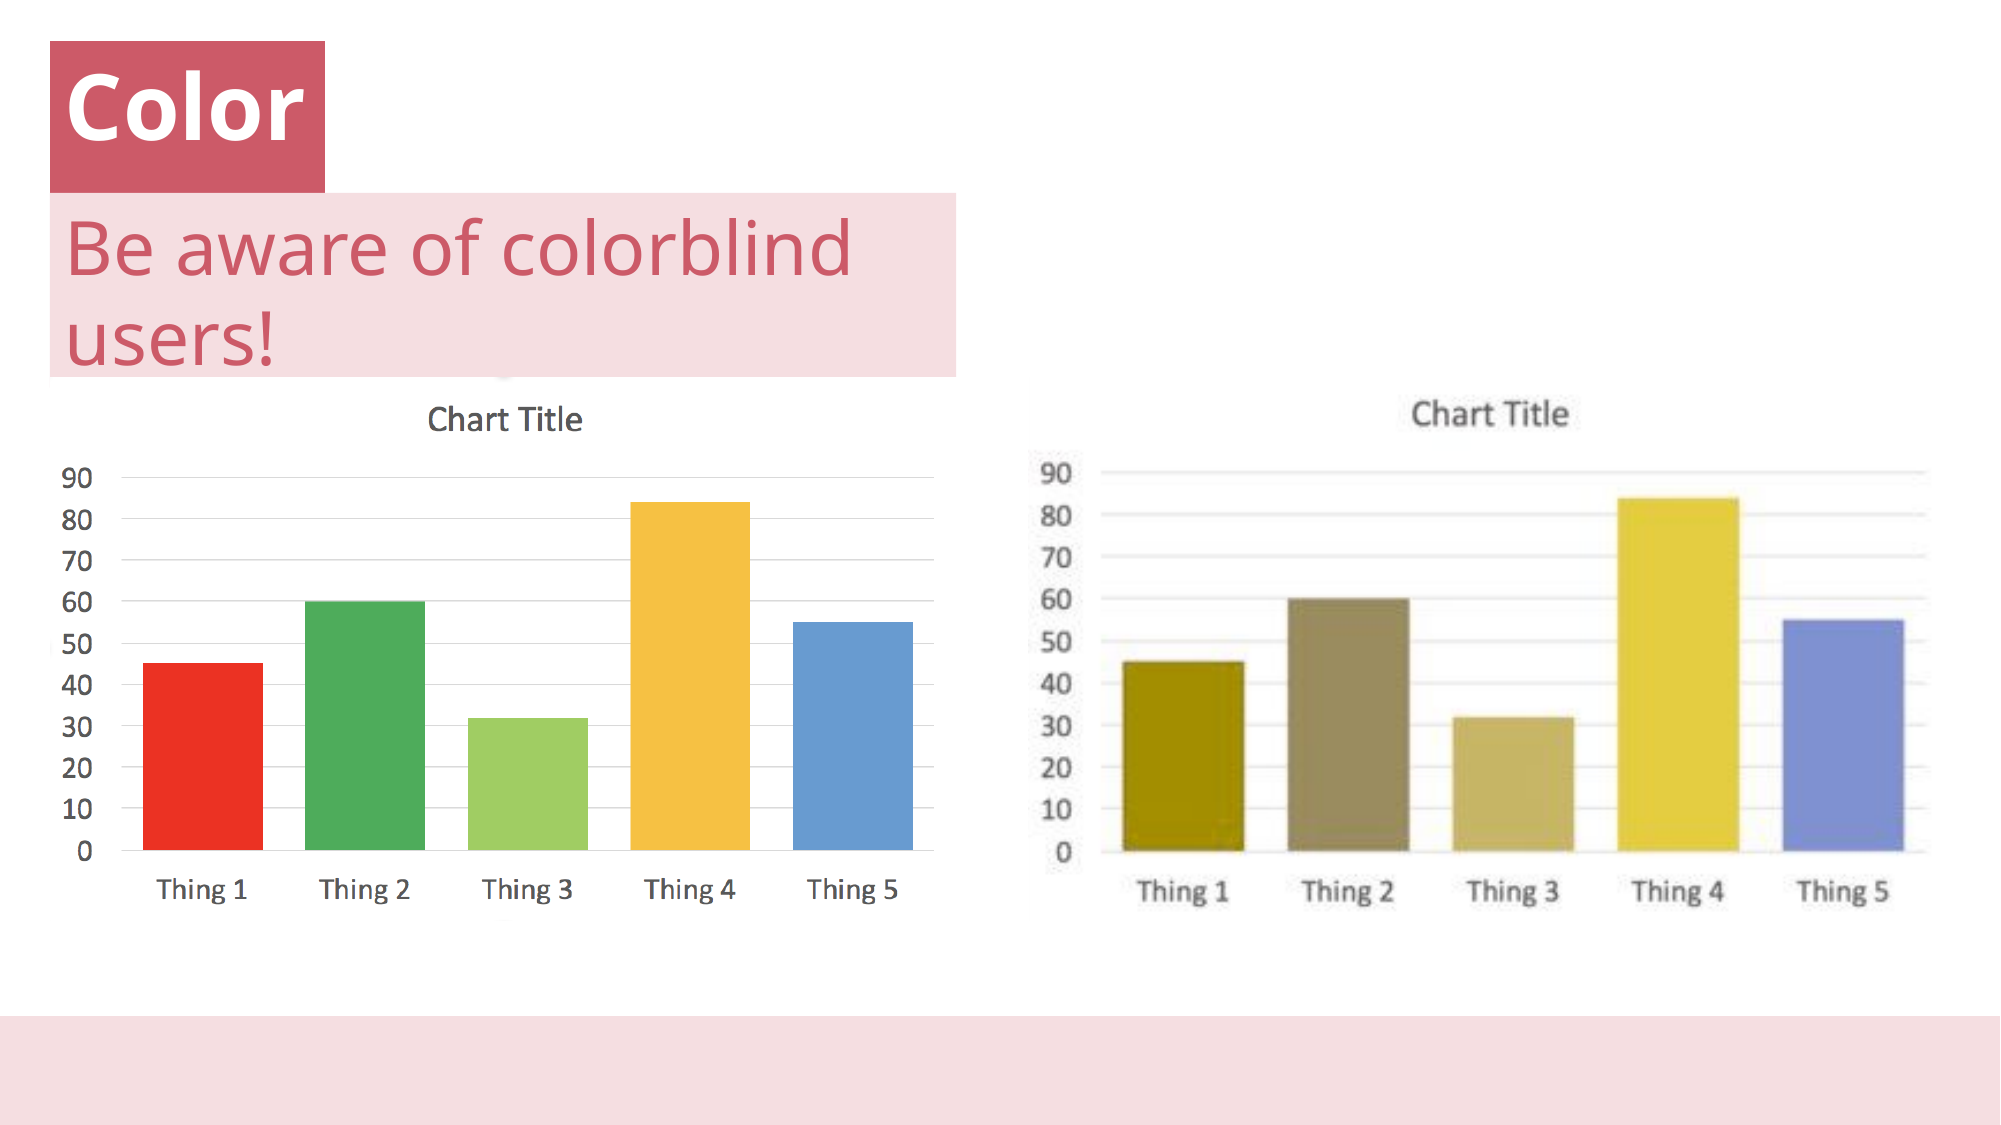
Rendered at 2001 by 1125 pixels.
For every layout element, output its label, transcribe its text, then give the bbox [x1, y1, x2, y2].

text_box Be aware of colorblind users! [49, 192, 957, 377]
text_box [0, 1015, 2000, 1125]
picture [1028, 377, 1950, 921]
text_box Colors [50, 41, 325, 192]
picture [49, 377, 957, 921]
